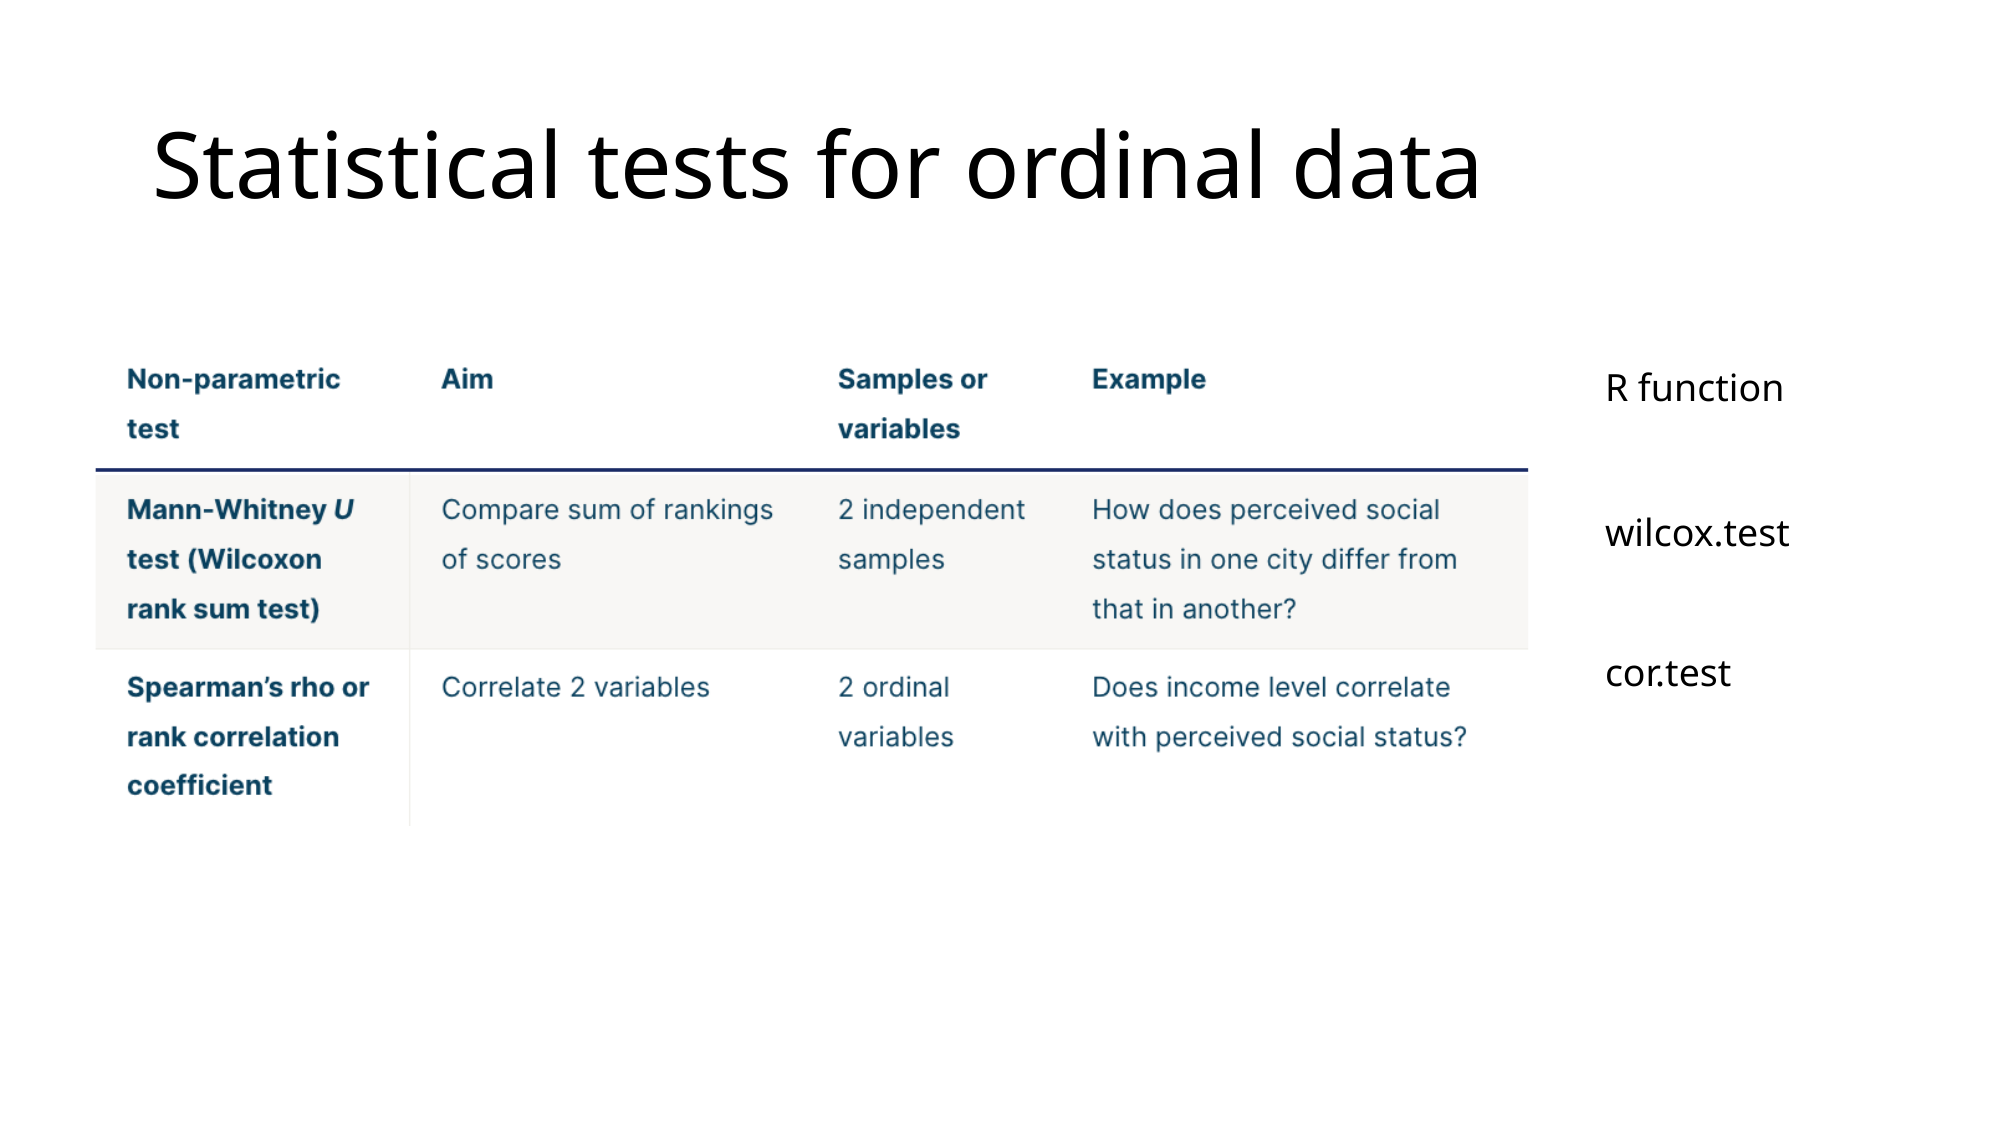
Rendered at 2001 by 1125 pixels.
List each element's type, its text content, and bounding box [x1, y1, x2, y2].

title Statistical tests for ordinal data [137, 59, 1863, 278]
text_box cor.test [1590, 641, 1807, 702]
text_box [66, 298, 1568, 827]
text_box wilcox.test [1590, 501, 1807, 562]
text_box R function [1590, 356, 1807, 417]
